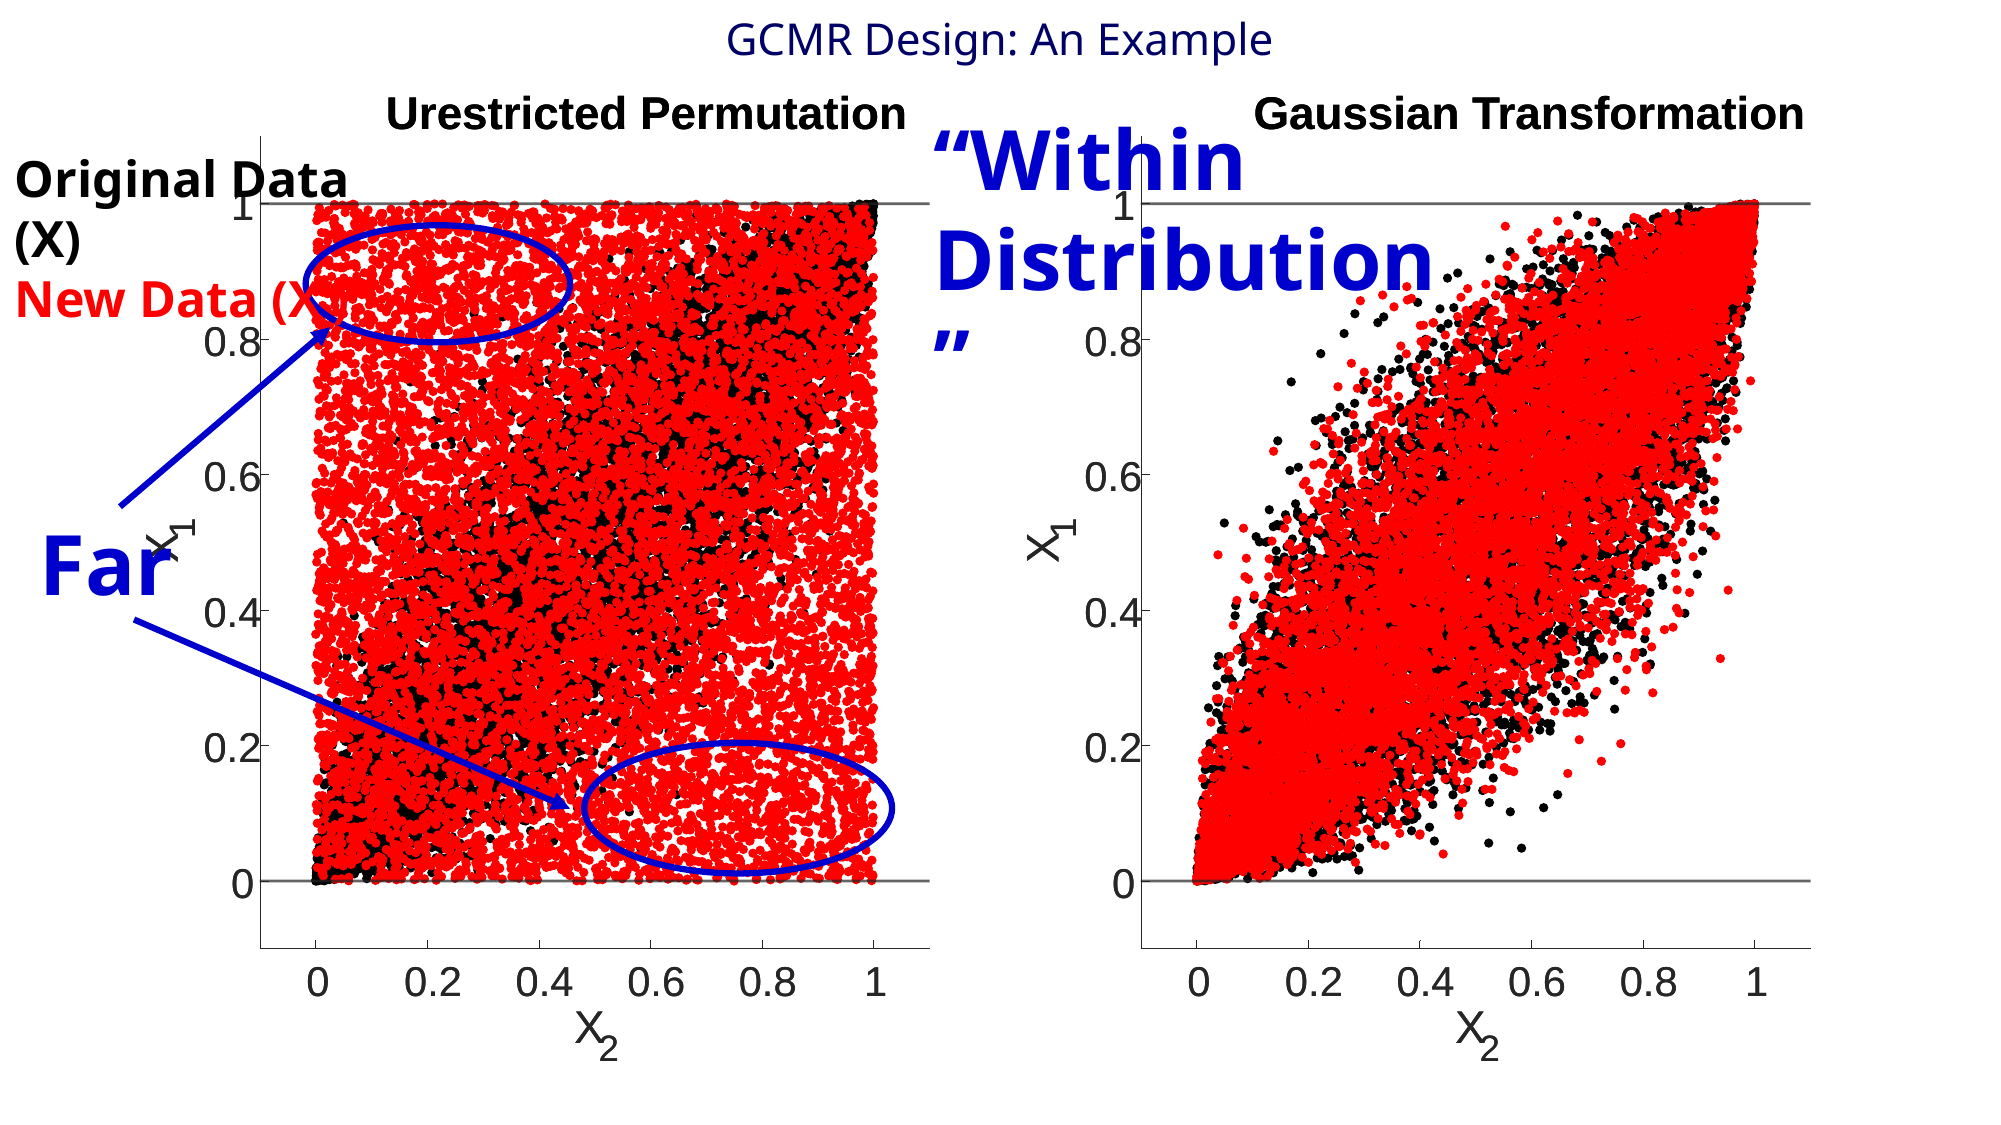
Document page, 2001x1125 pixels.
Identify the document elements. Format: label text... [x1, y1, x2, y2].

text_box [24, 224, 893, 874]
picture [0, 60, 2000, 1065]
title GCMR Design: An Example [24, 10, 1975, 60]
